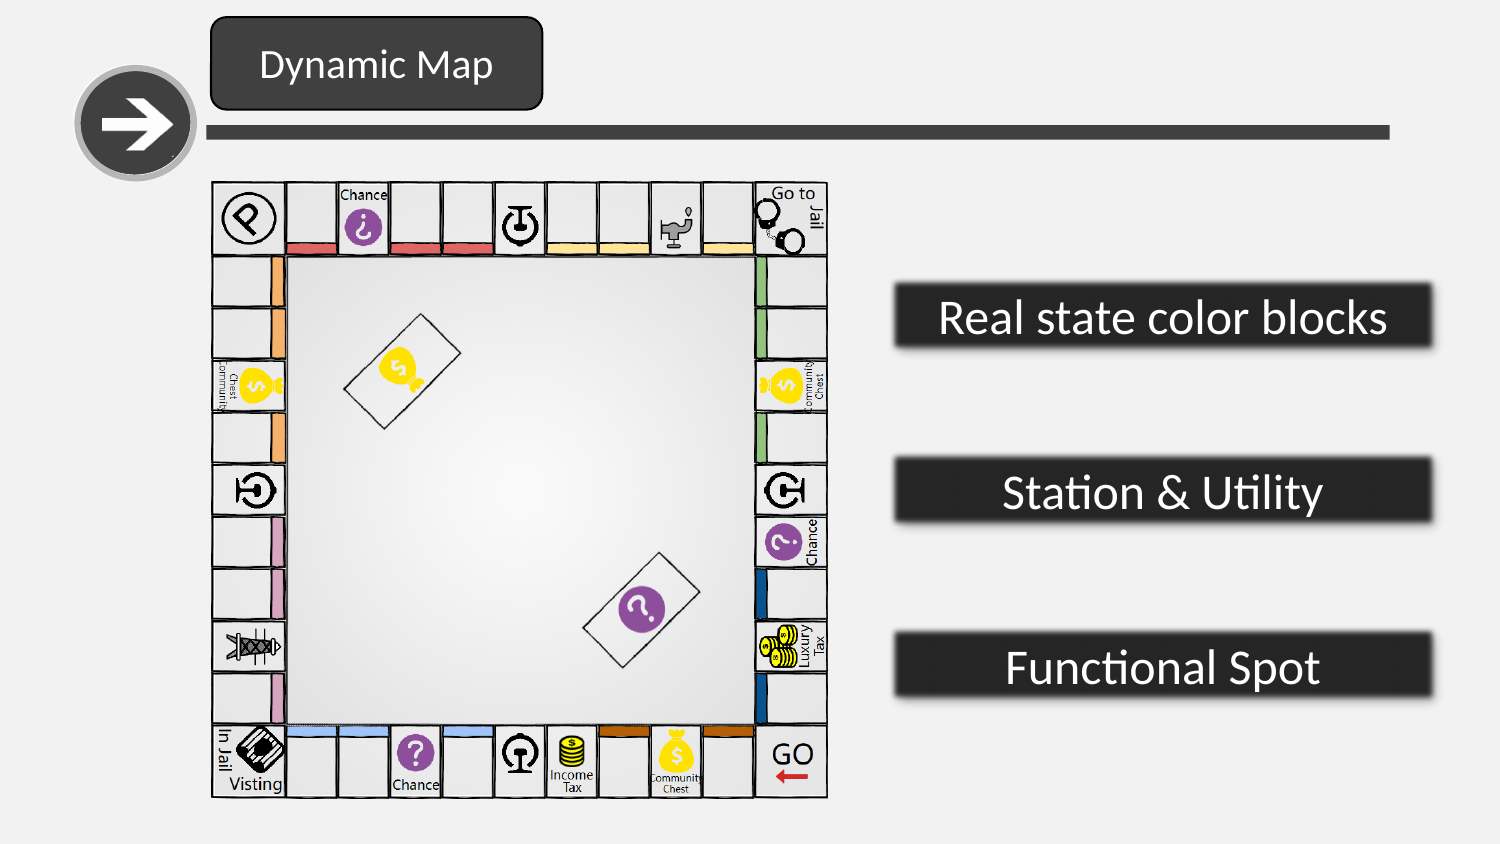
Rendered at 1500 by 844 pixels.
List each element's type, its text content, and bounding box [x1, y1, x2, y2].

picture [210, 181, 828, 799]
text_box Functional Spot [899, 637, 1427, 693]
text_box Real state color blocks [899, 288, 1427, 344]
text_box Station & Utility [899, 462, 1427, 518]
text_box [75, 17, 1390, 179]
